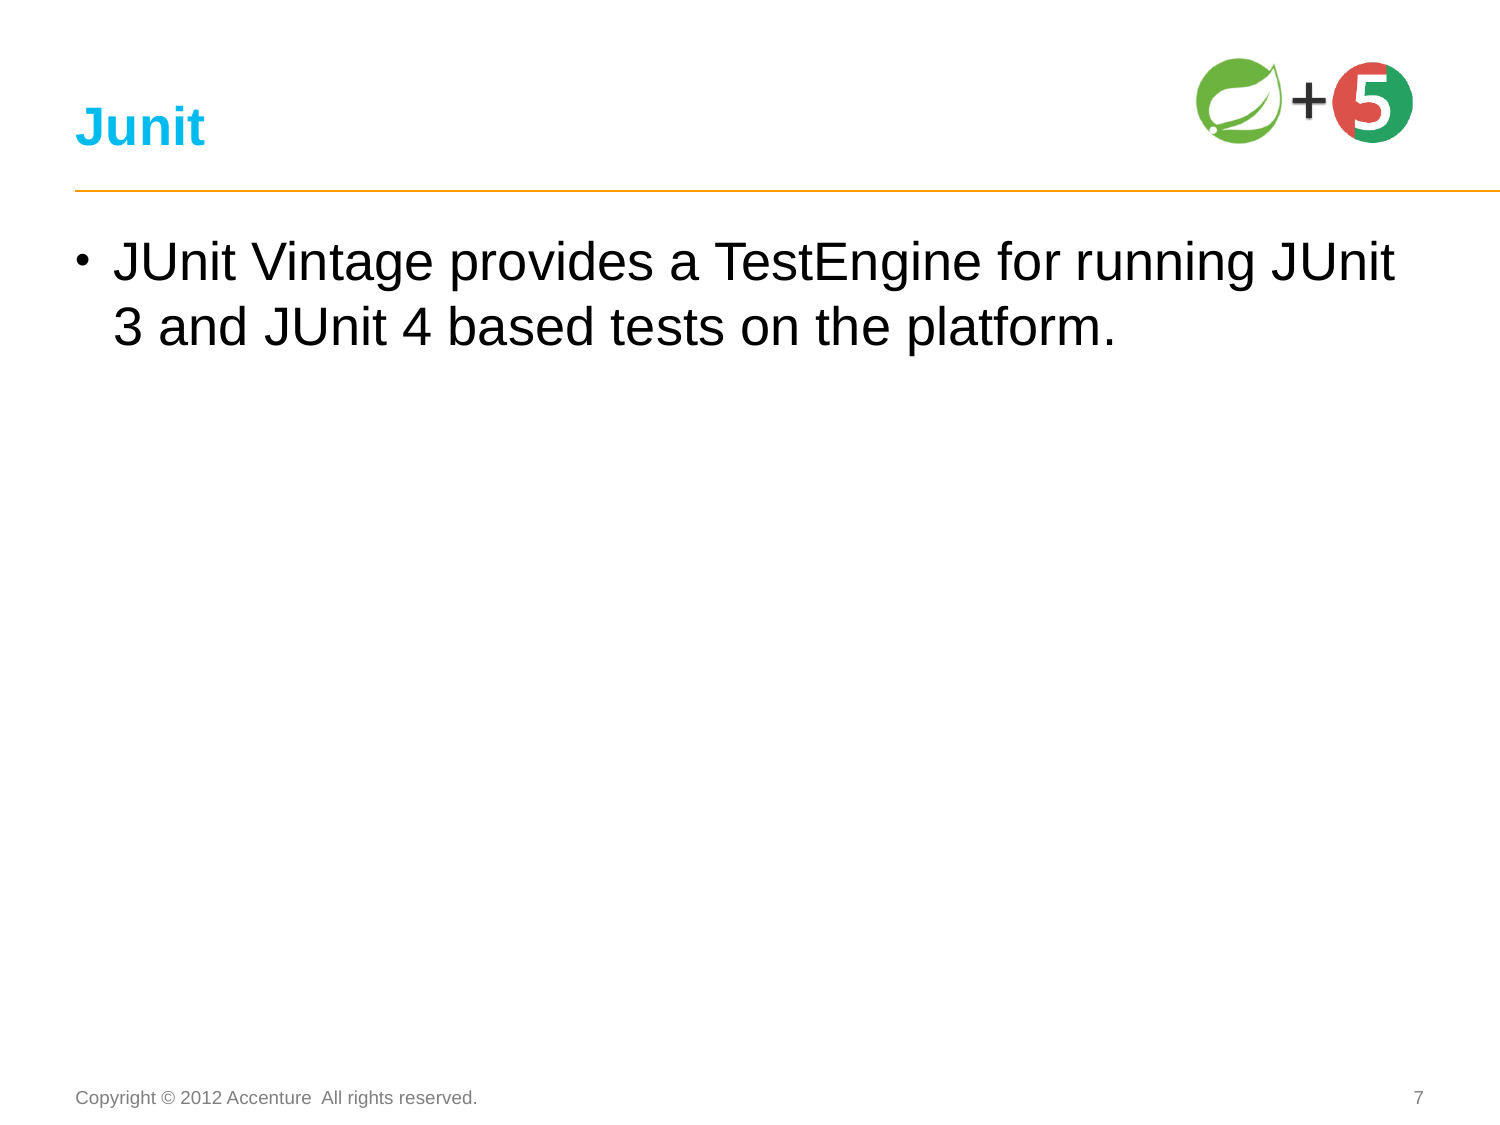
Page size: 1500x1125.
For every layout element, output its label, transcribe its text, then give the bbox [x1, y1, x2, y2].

list JUnit Vintage provides a TestEngine for running JUnit 3 and JUnit 4 based tests on the platform. [75, 226, 1425, 1018]
title Junit [75, 27, 1422, 157]
